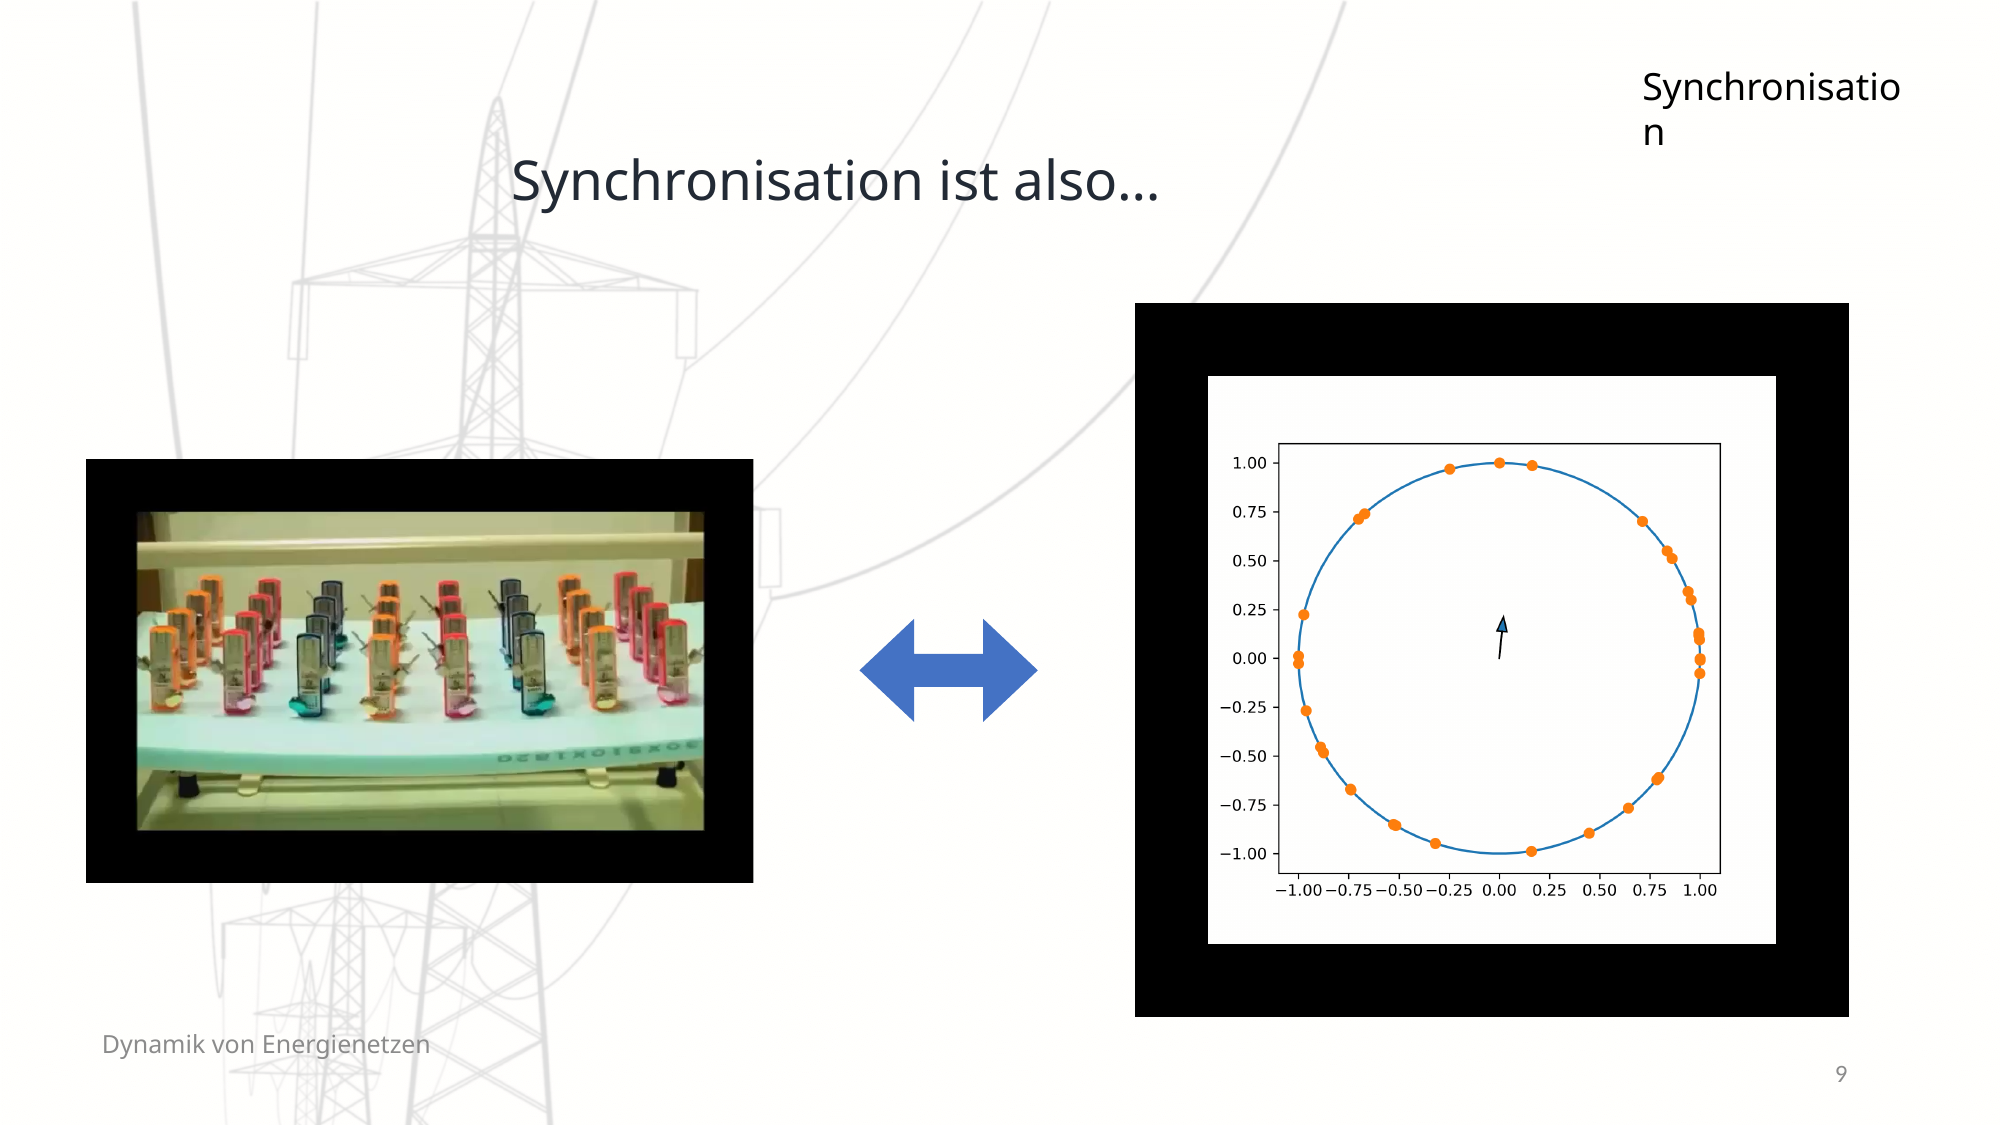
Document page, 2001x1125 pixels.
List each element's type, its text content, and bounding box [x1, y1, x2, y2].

text_box Dynamik von Energienetzen [37, 1013, 497, 1074]
slide_number 9 [1412, 1042, 1863, 1103]
text_box Synchronisation [1627, 55, 1929, 161]
picture [86, 458, 754, 883]
text_box [859, 618, 1038, 722]
picture [1207, 375, 1777, 944]
title Synchronisation ist also… [496, 144, 2000, 287]
